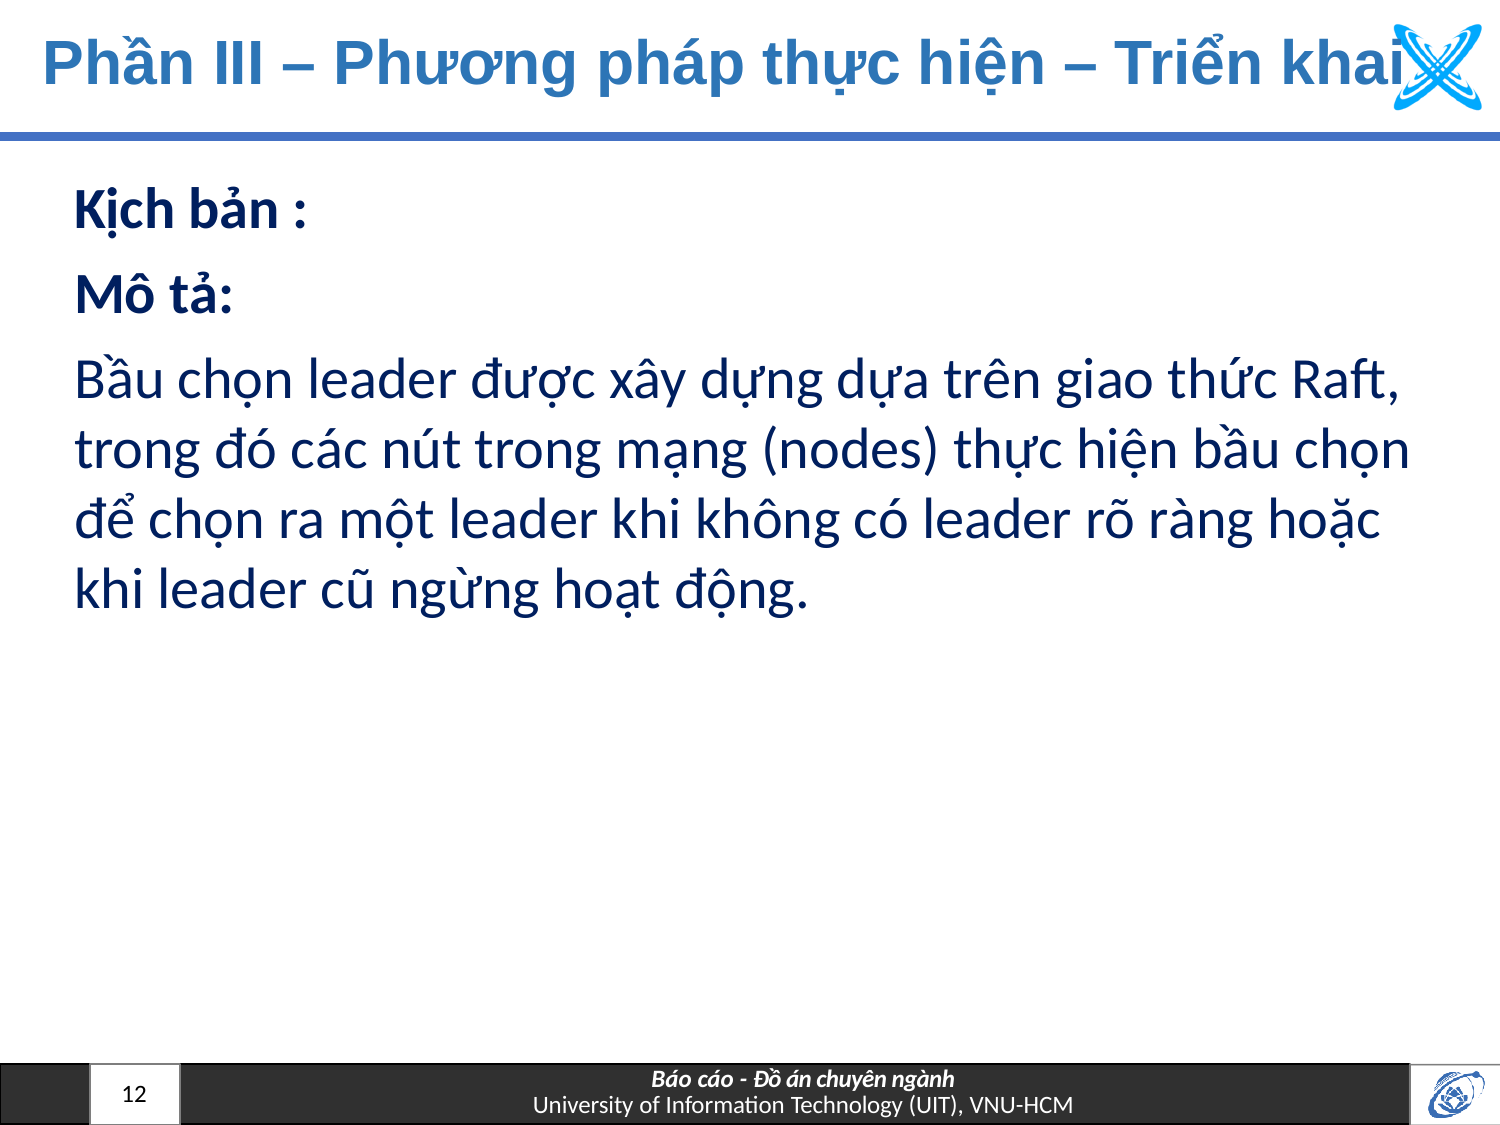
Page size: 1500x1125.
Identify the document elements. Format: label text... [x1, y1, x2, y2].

title Phần III – Phương pháp thực hiện – Triển khai [40, 20, 1428, 211]
slide_number 12 [115, 1081, 154, 1125]
footer Báo cáo - Đồ án chuyên ngành University of Information Technology (UIT), VNU-HCM [528, 1066, 1079, 1125]
picture [1392, 23, 1482, 112]
text_box Kịch bản : Mô tả: Bầu chọn leader được xây dựng dựa trên giao thức Raft, trong đó các nút trong mạng (nodes) thực hiện bầu chọn để chọn ra một leader khi không có leader rõ ràng hoặc khi leader cũ ngừng hoạt động. [72, 177, 1428, 836]
picture [1403, 1042, 1500, 1125]
picture [1444, 32, 1482, 102]
